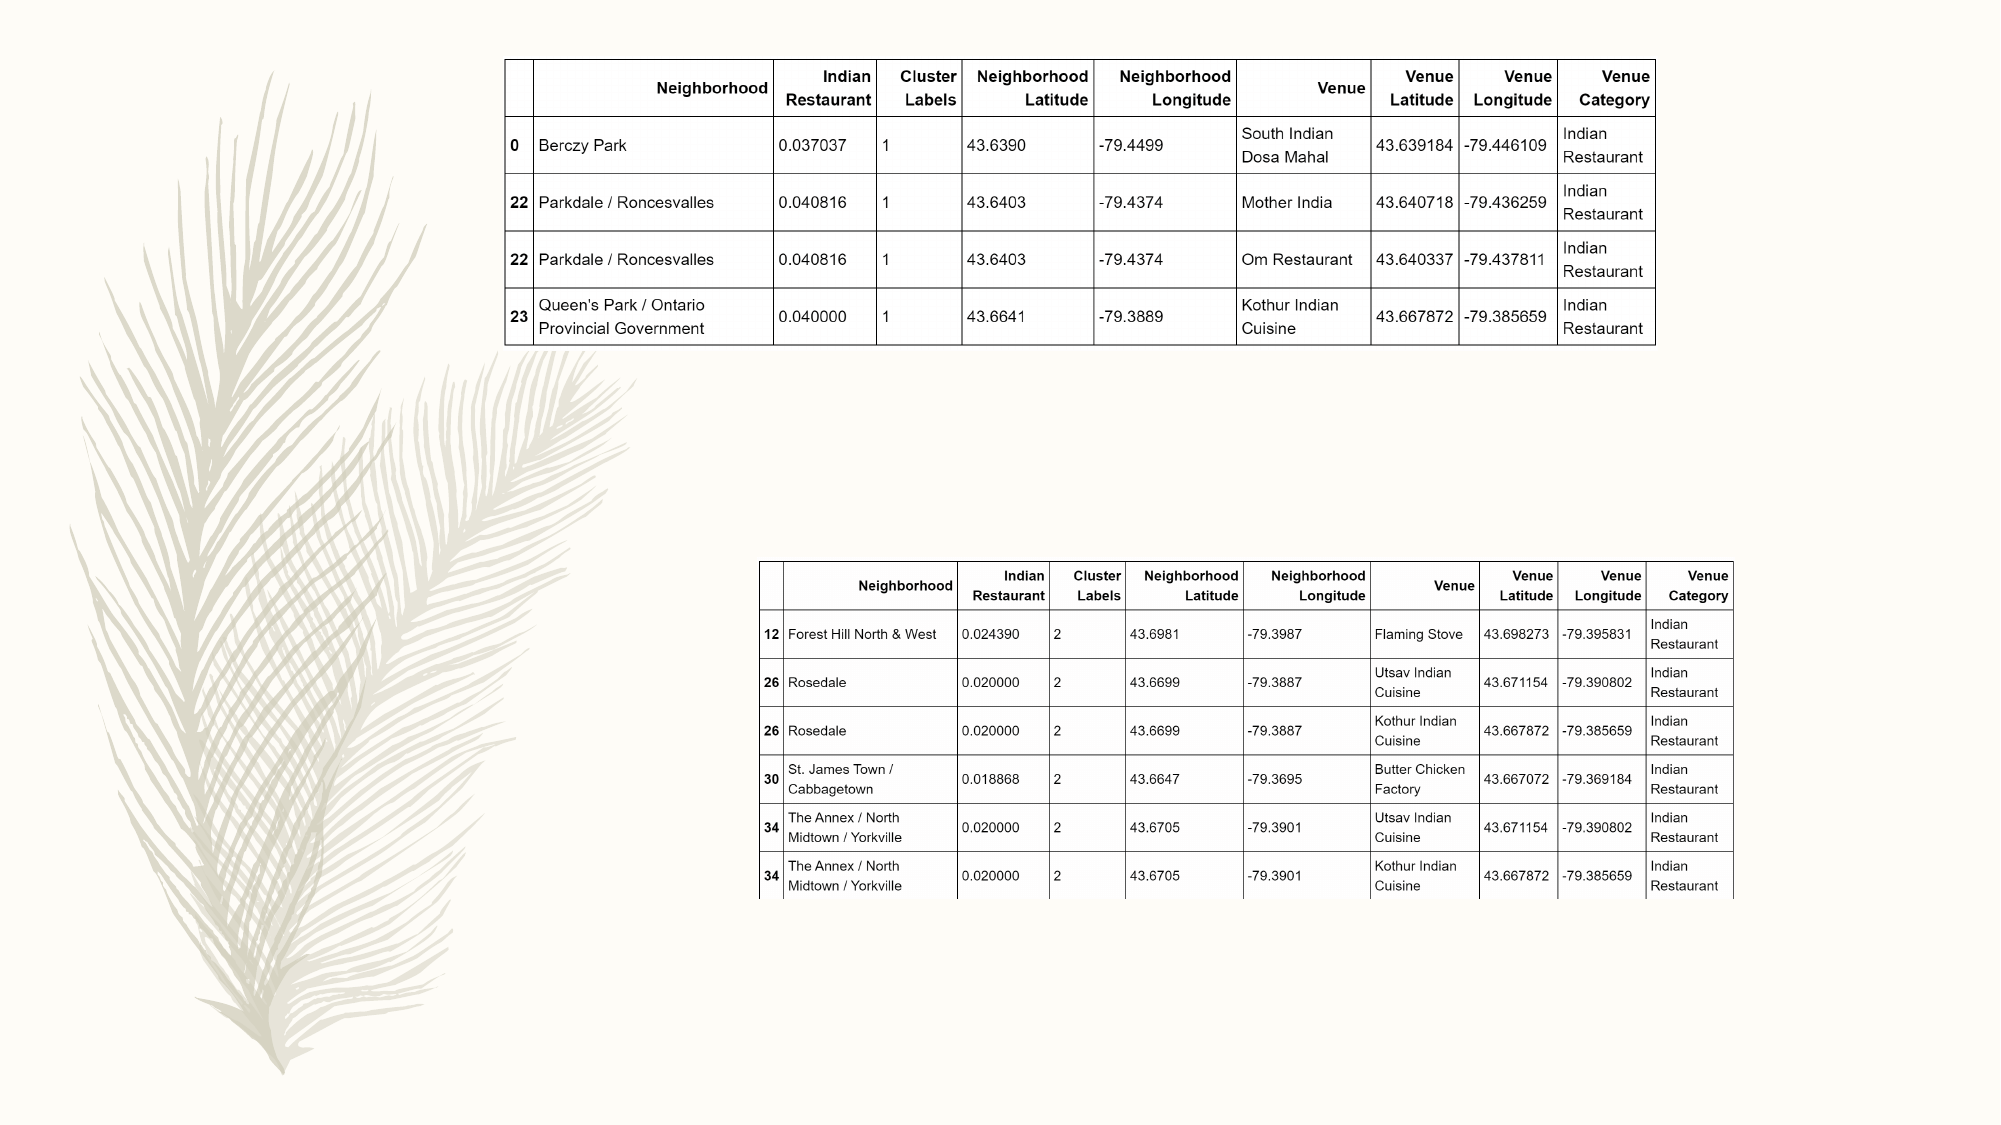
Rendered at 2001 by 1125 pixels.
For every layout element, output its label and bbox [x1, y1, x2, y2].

picture [502, 56, 1658, 351]
picture [757, 556, 1735, 899]
